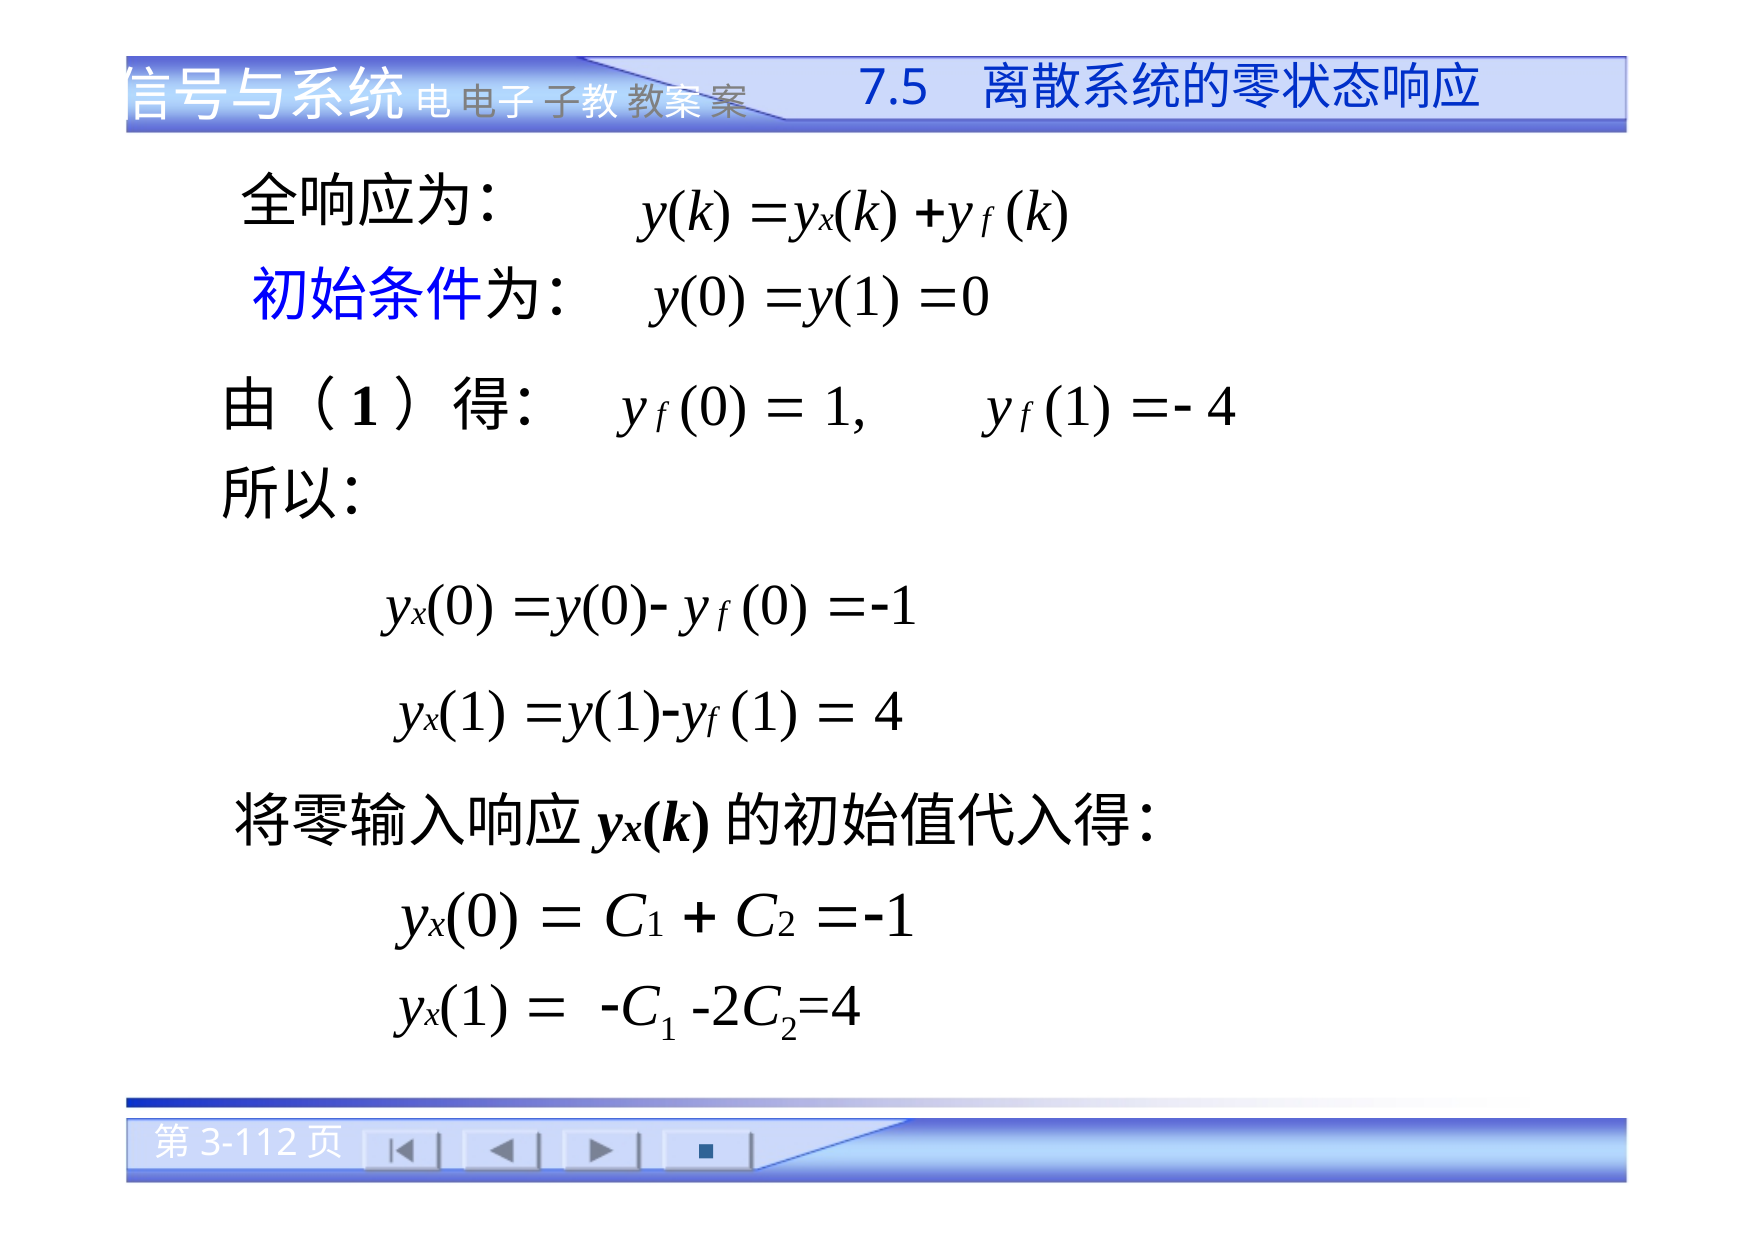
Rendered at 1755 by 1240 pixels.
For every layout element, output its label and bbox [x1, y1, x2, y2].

picture [124, 1118, 1630, 1186]
text_box [114, 58, 1627, 1187]
picture [124, 1095, 1555, 1111]
picture [124, 56, 1630, 136]
